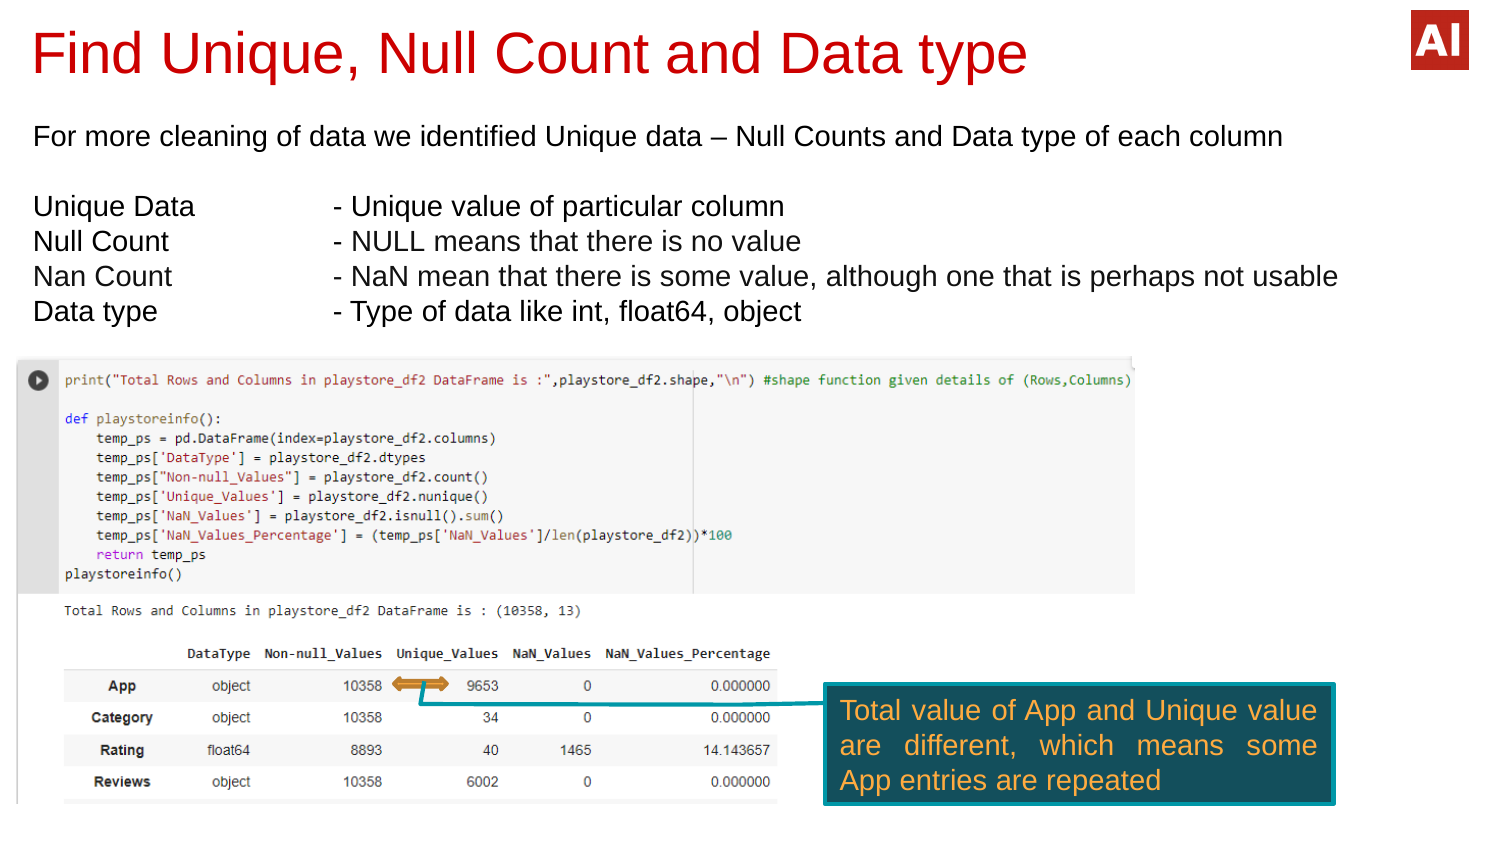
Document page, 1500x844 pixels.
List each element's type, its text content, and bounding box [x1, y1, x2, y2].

picture [15, 356, 1135, 805]
text_box Total value of App and Unique value are different, which means some App entries are repeated [1139, 682, 1336, 806]
title Find Unique, Null Count and Data type [16, 0, 1414, 111]
text_box For more cleaning of data we identified Unique data – Null Counts and Data type of each column Unique Data - Unique value of particular column Null Count - NULL means that there is no value Nan Count - NaN mean that there is some value, although one that is perhaps not usable Data type - Type of data like int, float64, object [18, 110, 1361, 335]
picture [1414, 10, 1469, 70]
